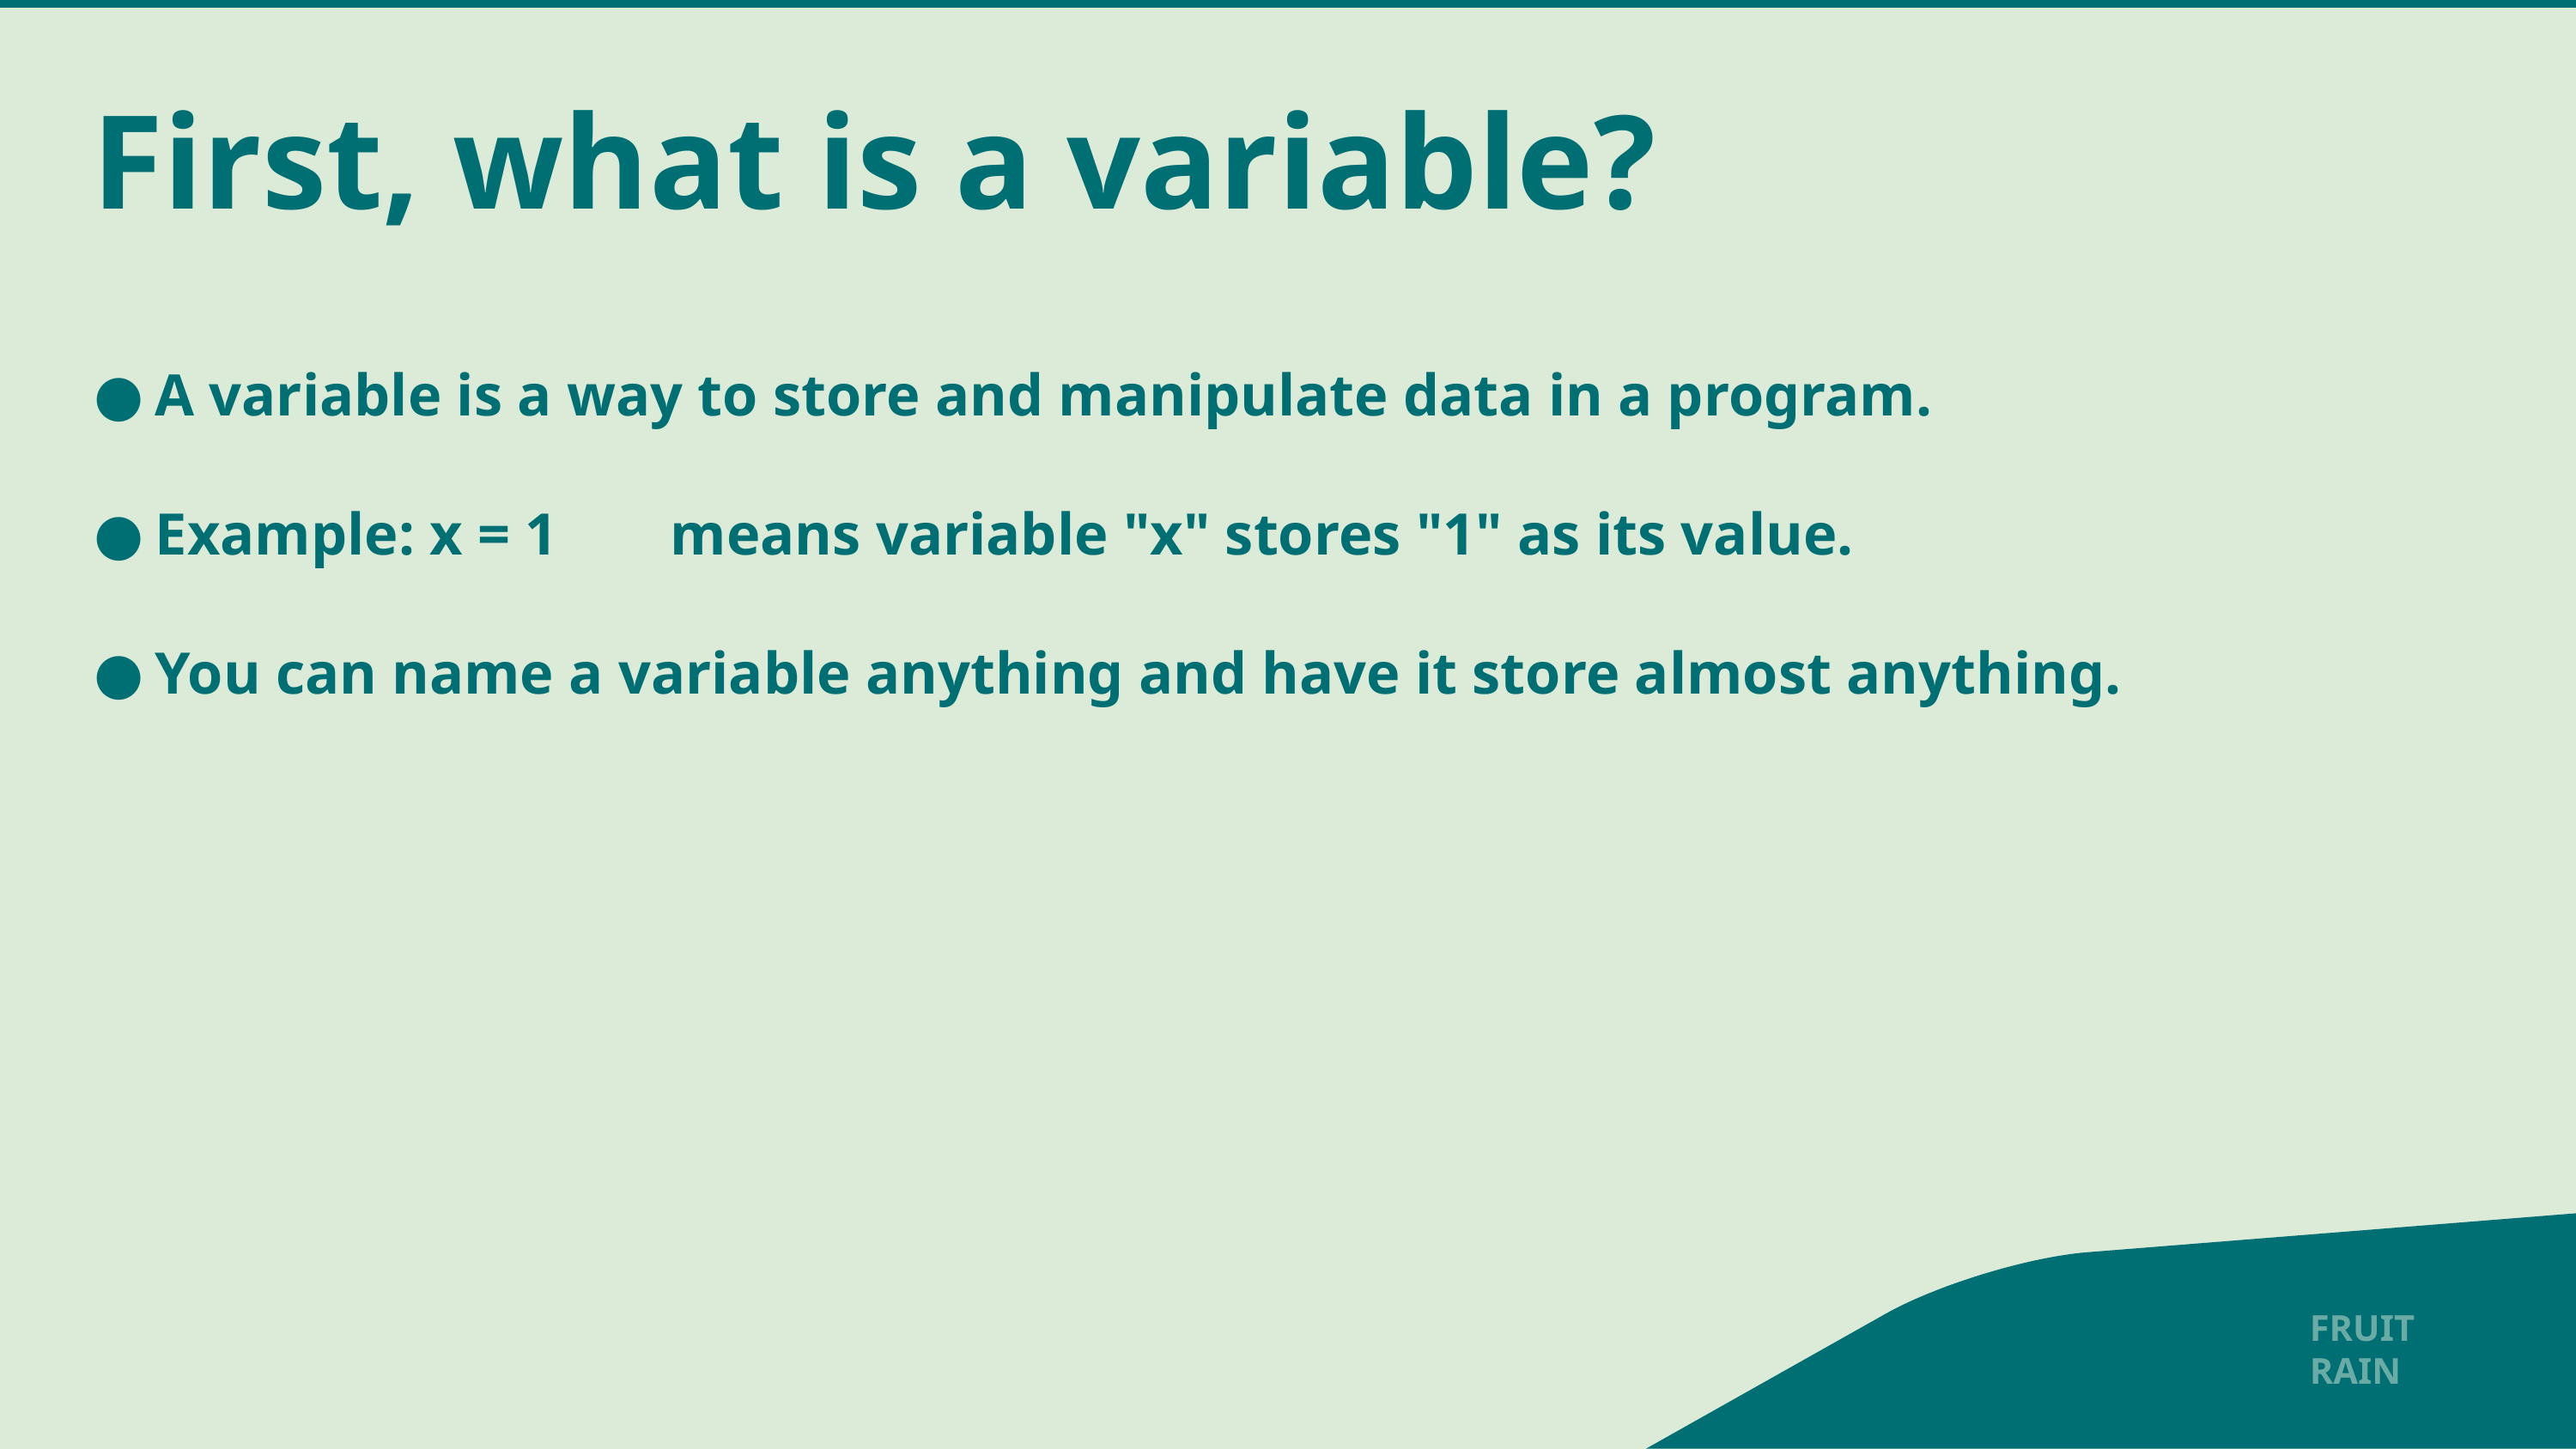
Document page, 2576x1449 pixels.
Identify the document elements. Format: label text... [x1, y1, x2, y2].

text_box A variable is a way to store and manipulate data in a program. Example: x = 1 means variable "x" stores "1" as its value. You can name a variable anything and have it store almost anything. [90, 356, 2389, 706]
footer FRUIT RAIN [2307, 1303, 2501, 1449]
title First, what is a variable? [90, 76, 1996, 322]
picture [0, 8, 2576, 1449]
